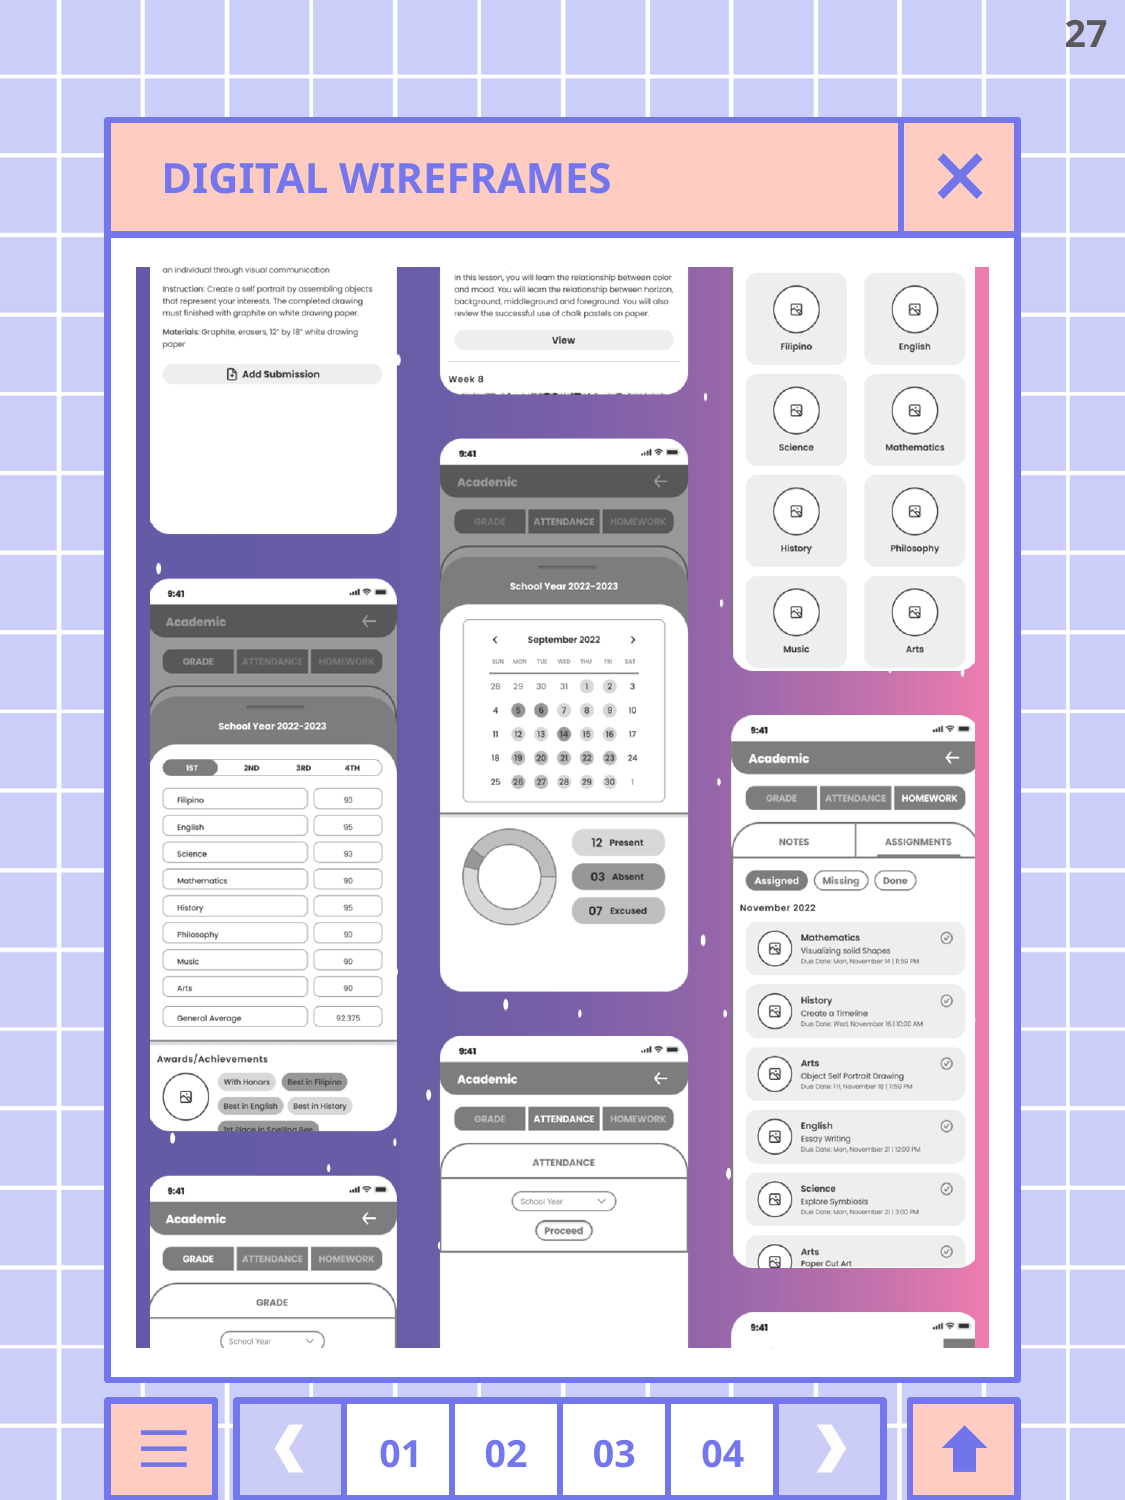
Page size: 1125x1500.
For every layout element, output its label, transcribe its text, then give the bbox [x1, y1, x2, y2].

text_box 02 [476, 1419, 536, 1487]
picture [941, 1425, 988, 1473]
picture [140, 1430, 187, 1467]
text_box 03 [585, 1419, 644, 1487]
text_box 01 [371, 1419, 431, 1487]
text_box DIGITAL WIREFRAMES [161, 119, 880, 234]
text_box 04 [693, 1419, 753, 1487]
picture [0, 0, 1125, 1500]
picture [265, 1424, 313, 1473]
picture [808, 1424, 855, 1473]
text_box 27 [475, 2, 1123, 63]
